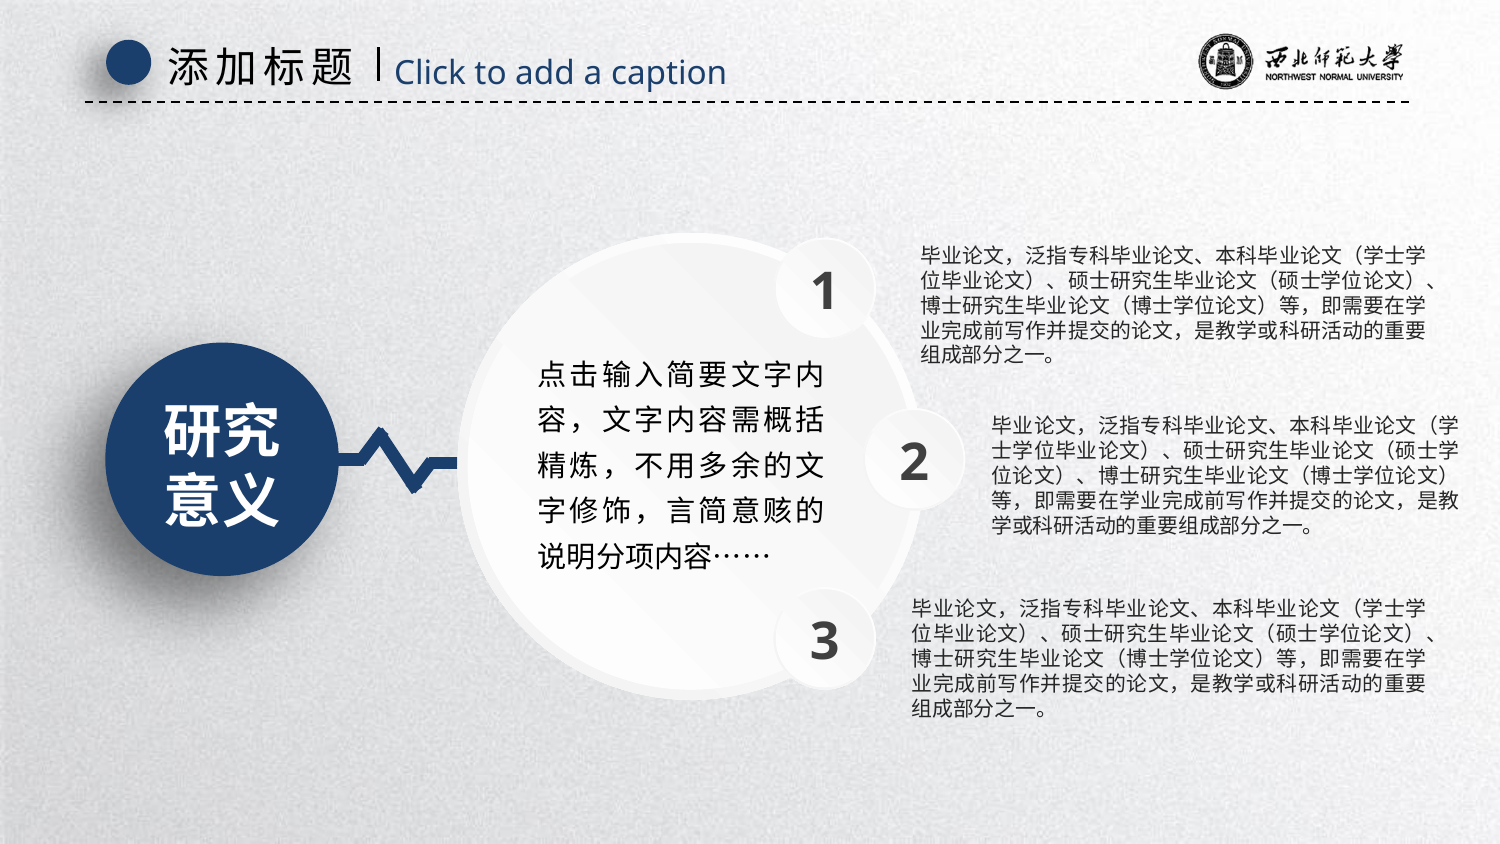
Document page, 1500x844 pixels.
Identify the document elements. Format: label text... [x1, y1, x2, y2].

text_box [105, 38, 153, 86]
text_box [104, 341, 337, 578]
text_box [289, 430, 457, 491]
text_box 毕业论文，泛指专科毕业论文、本科毕业论文（学士学位毕业论文）、硕士研究生毕业论文（硕士学位论文）、博士研究生毕业论文（博士学位论文）等，即需要在学业完成前写作并提交的论文，是教学或科研活动的重要组成部分之一。 [991, 412, 1460, 538]
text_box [773, 237, 876, 340]
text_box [773, 587, 876, 690]
text_box 添加标题 [153, 33, 369, 99]
text_box Click to add a caption [379, 43, 743, 99]
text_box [862, 408, 966, 511]
text_box 研究 意义 [163, 394, 281, 535]
picture [0, 0, 1500, 844]
text_box 毕业论文，泛指专科毕业论文、本科毕业论文（学士学位毕业论文）、硕士研究生毕业论文（硕士学位论文）、博士研究生毕业论文（博士学位论文）等，即需要在学业完成前写作并提交的论文，是教学或科研活动的重要组成部分之一。 [925, 242, 1427, 368]
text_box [457, 232, 925, 700]
text_box 毕业论文，泛指专科毕业论文、本科毕业论文（学士学位毕业论文）、硕士研究生毕业论文（硕士学位论文）、博士研究生毕业论文（博士学位论文）等，即需要在学业完成前写作并提交的论文，是教学或科研活动的重要组成部分之一。 [911, 595, 1427, 721]
